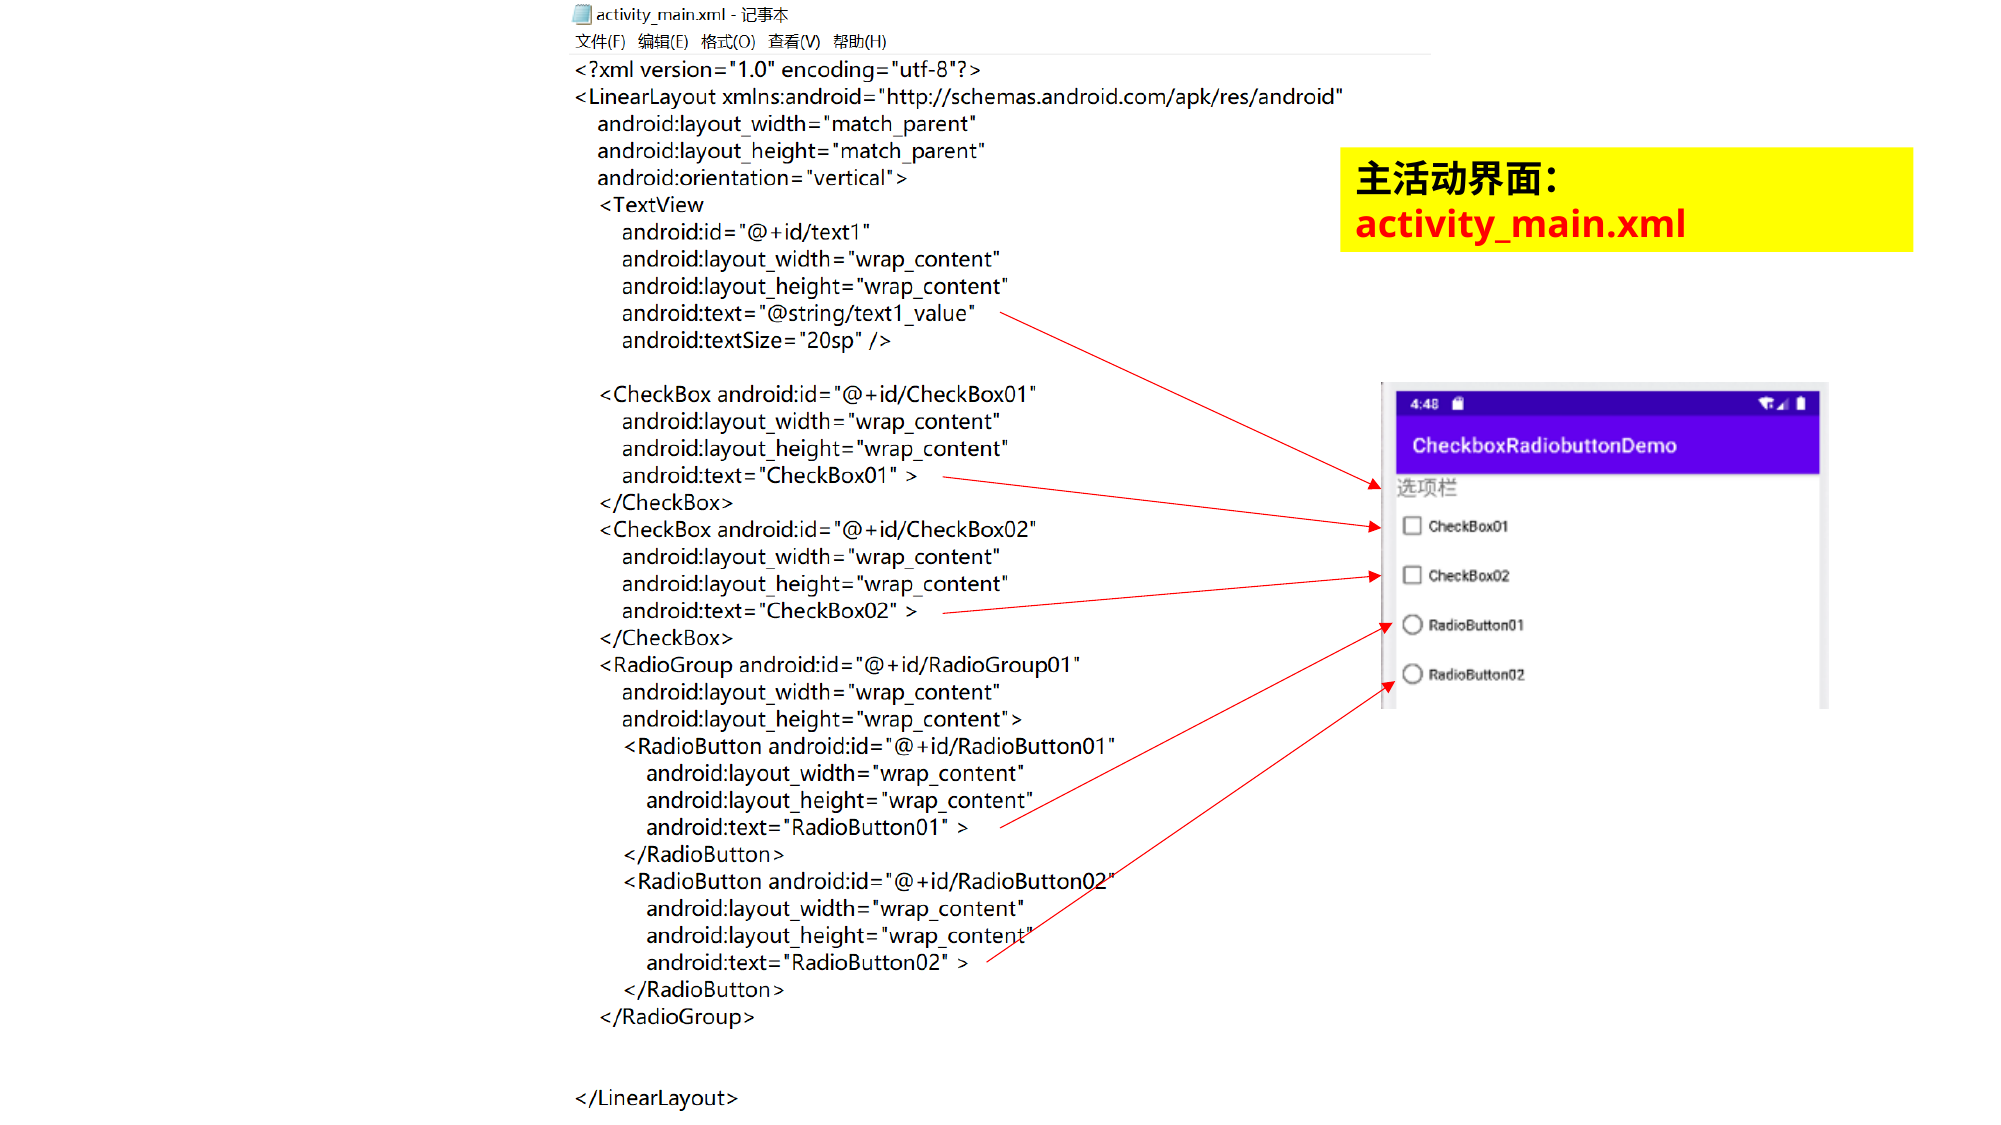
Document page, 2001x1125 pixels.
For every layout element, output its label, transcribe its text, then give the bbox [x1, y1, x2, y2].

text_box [986, 681, 1396, 963]
text_box 主活动界面：activity_main.xml [1431, 147, 1914, 252]
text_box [999, 622, 1393, 681]
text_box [999, 312, 1382, 489]
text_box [942, 575, 1382, 614]
picture [569, 0, 1829, 1125]
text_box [942, 476, 1382, 528]
